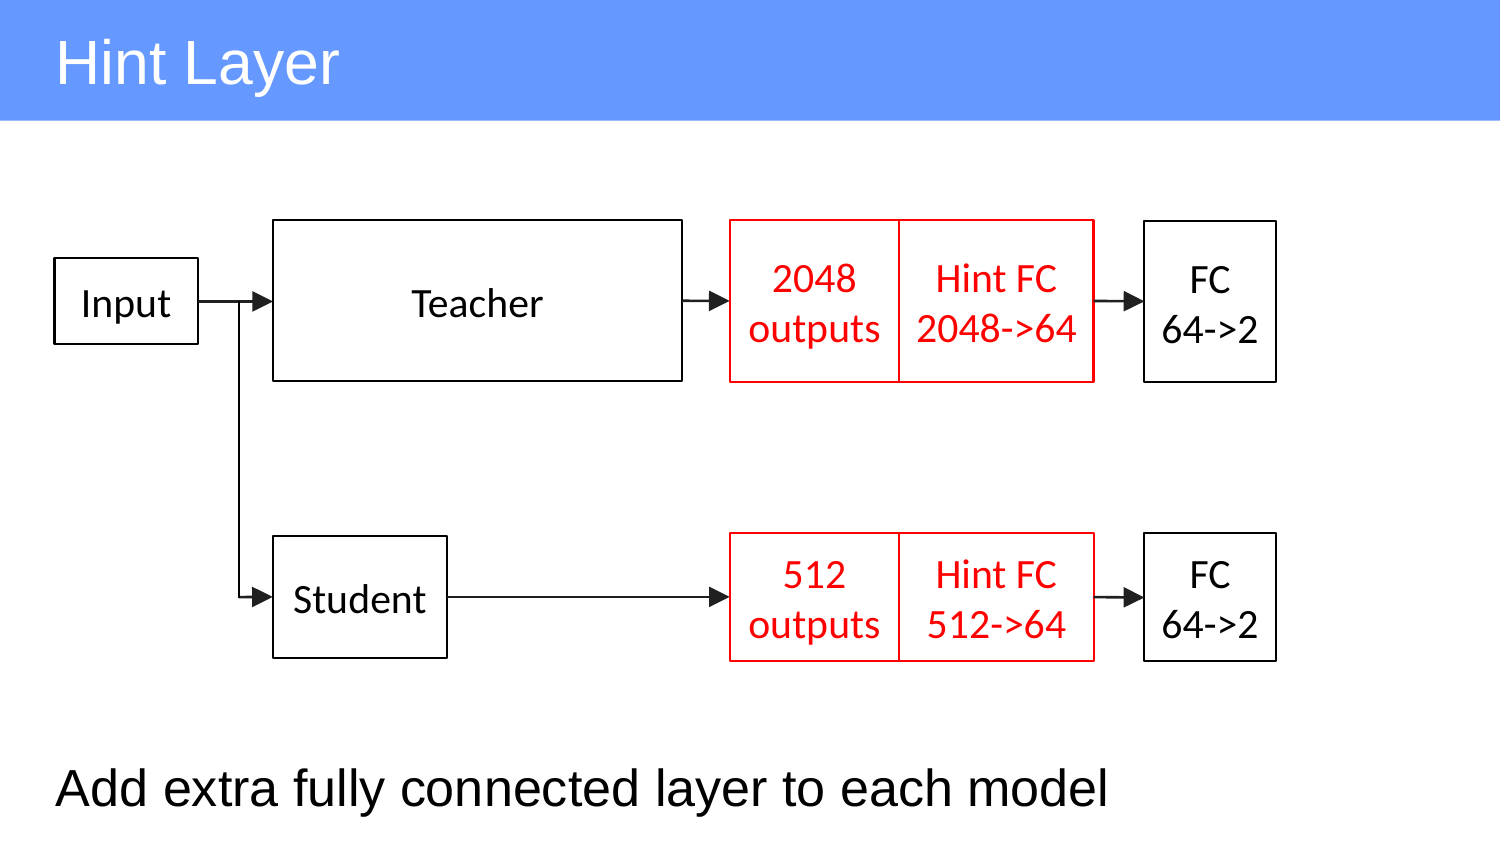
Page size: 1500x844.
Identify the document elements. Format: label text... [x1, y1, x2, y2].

text_box Hint FC 2048->64 [900, 220, 1094, 382]
list Add extra fully connected layer to each model [40, 729, 1459, 816]
text_box 512 outputs [729, 532, 900, 661]
text_box 2048 outputs [729, 220, 900, 382]
text_box FC 64->2 [1144, 220, 1276, 383]
text_box Hint FC 512->64 [900, 532, 1094, 661]
text_box FC 64->2 [1144, 533, 1276, 662]
text_box Input [54, 257, 198, 344]
text_box [0, 0, 1500, 121]
text_box Hint Layer [40, 7, 1439, 102]
text_box Teacher [273, 220, 682, 382]
text_box Student [272, 535, 448, 658]
